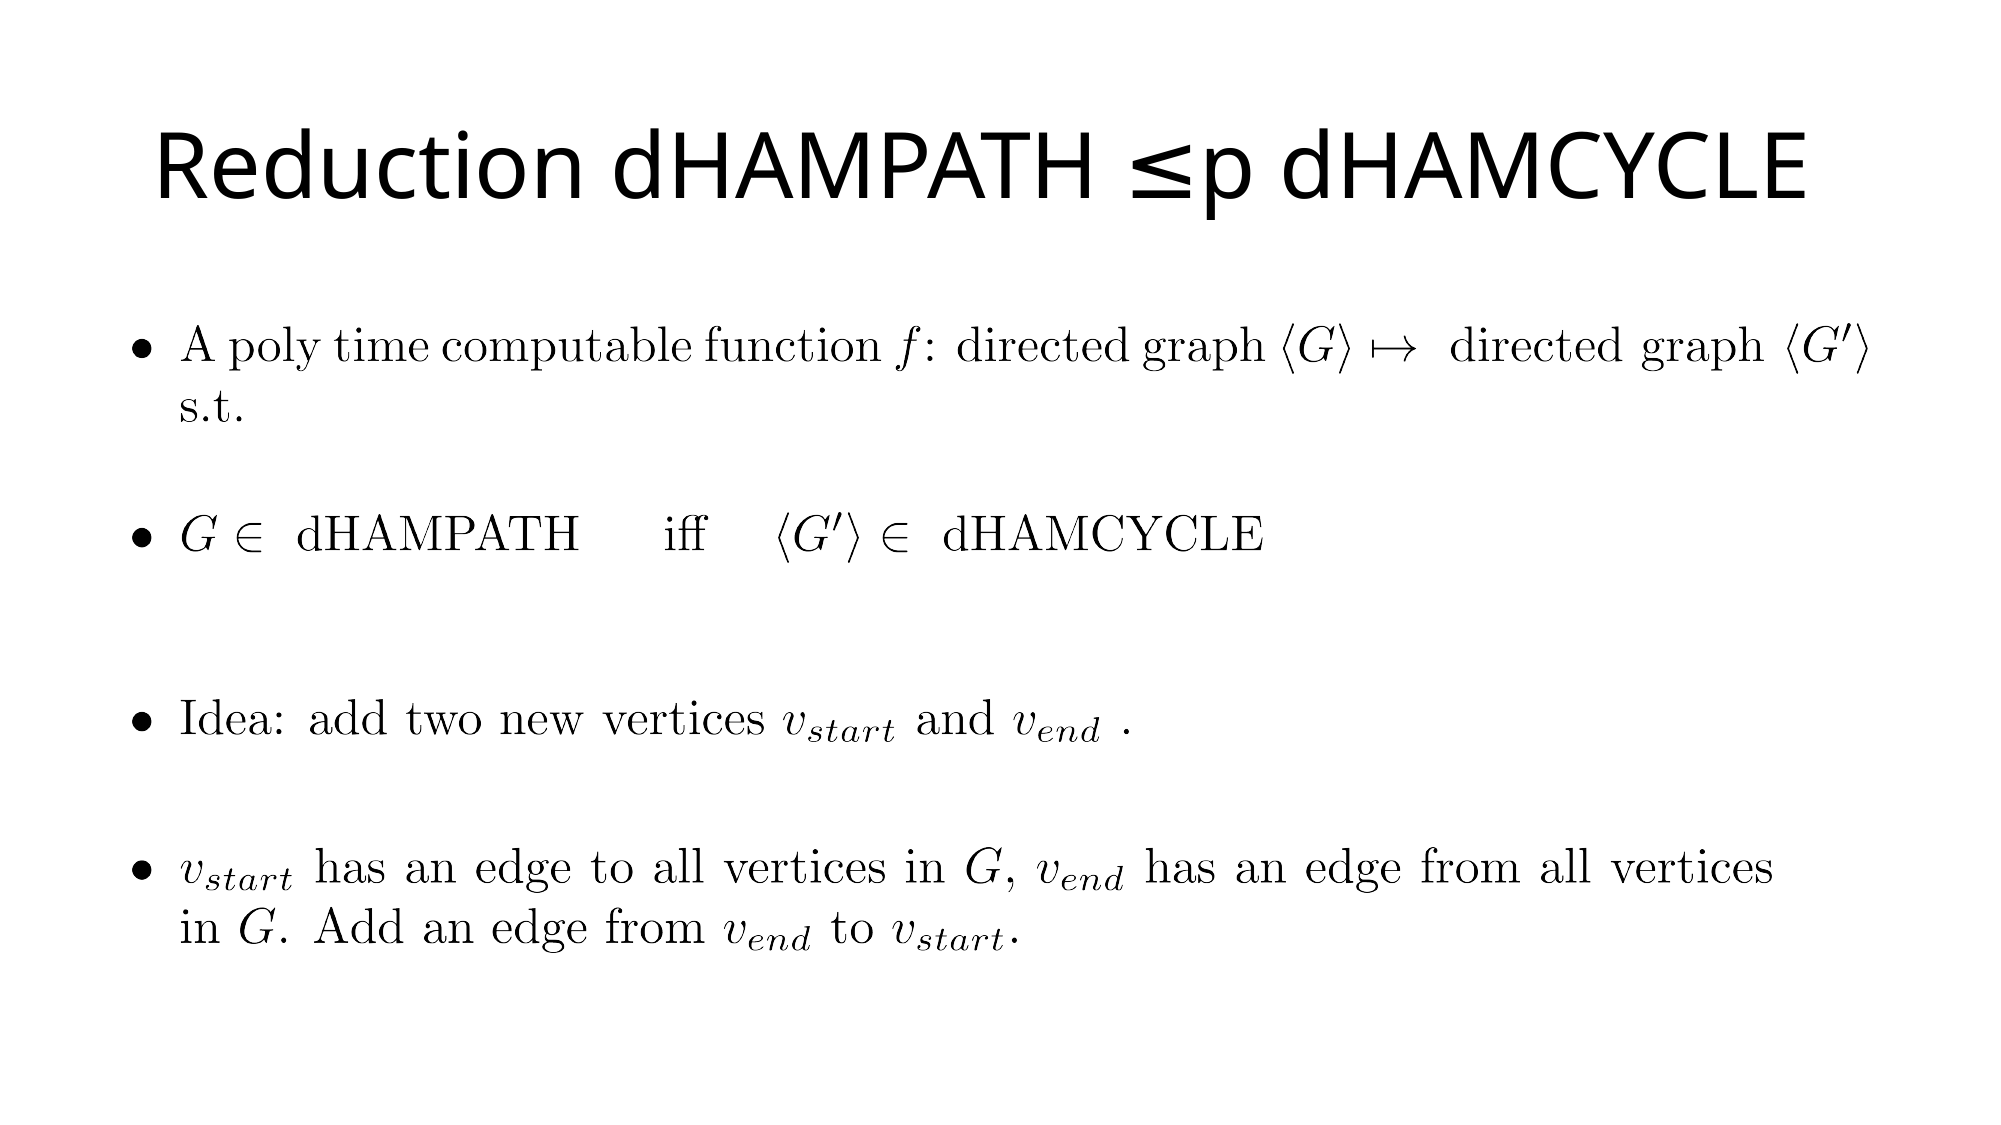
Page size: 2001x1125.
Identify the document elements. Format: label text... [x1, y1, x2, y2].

picture [132, 512, 1263, 563]
title Reduction dHAMPATH ≤p dHAMCYCLE [137, 59, 1863, 278]
picture [132, 699, 1129, 742]
picture [132, 847, 1772, 953]
picture [132, 323, 1868, 422]
